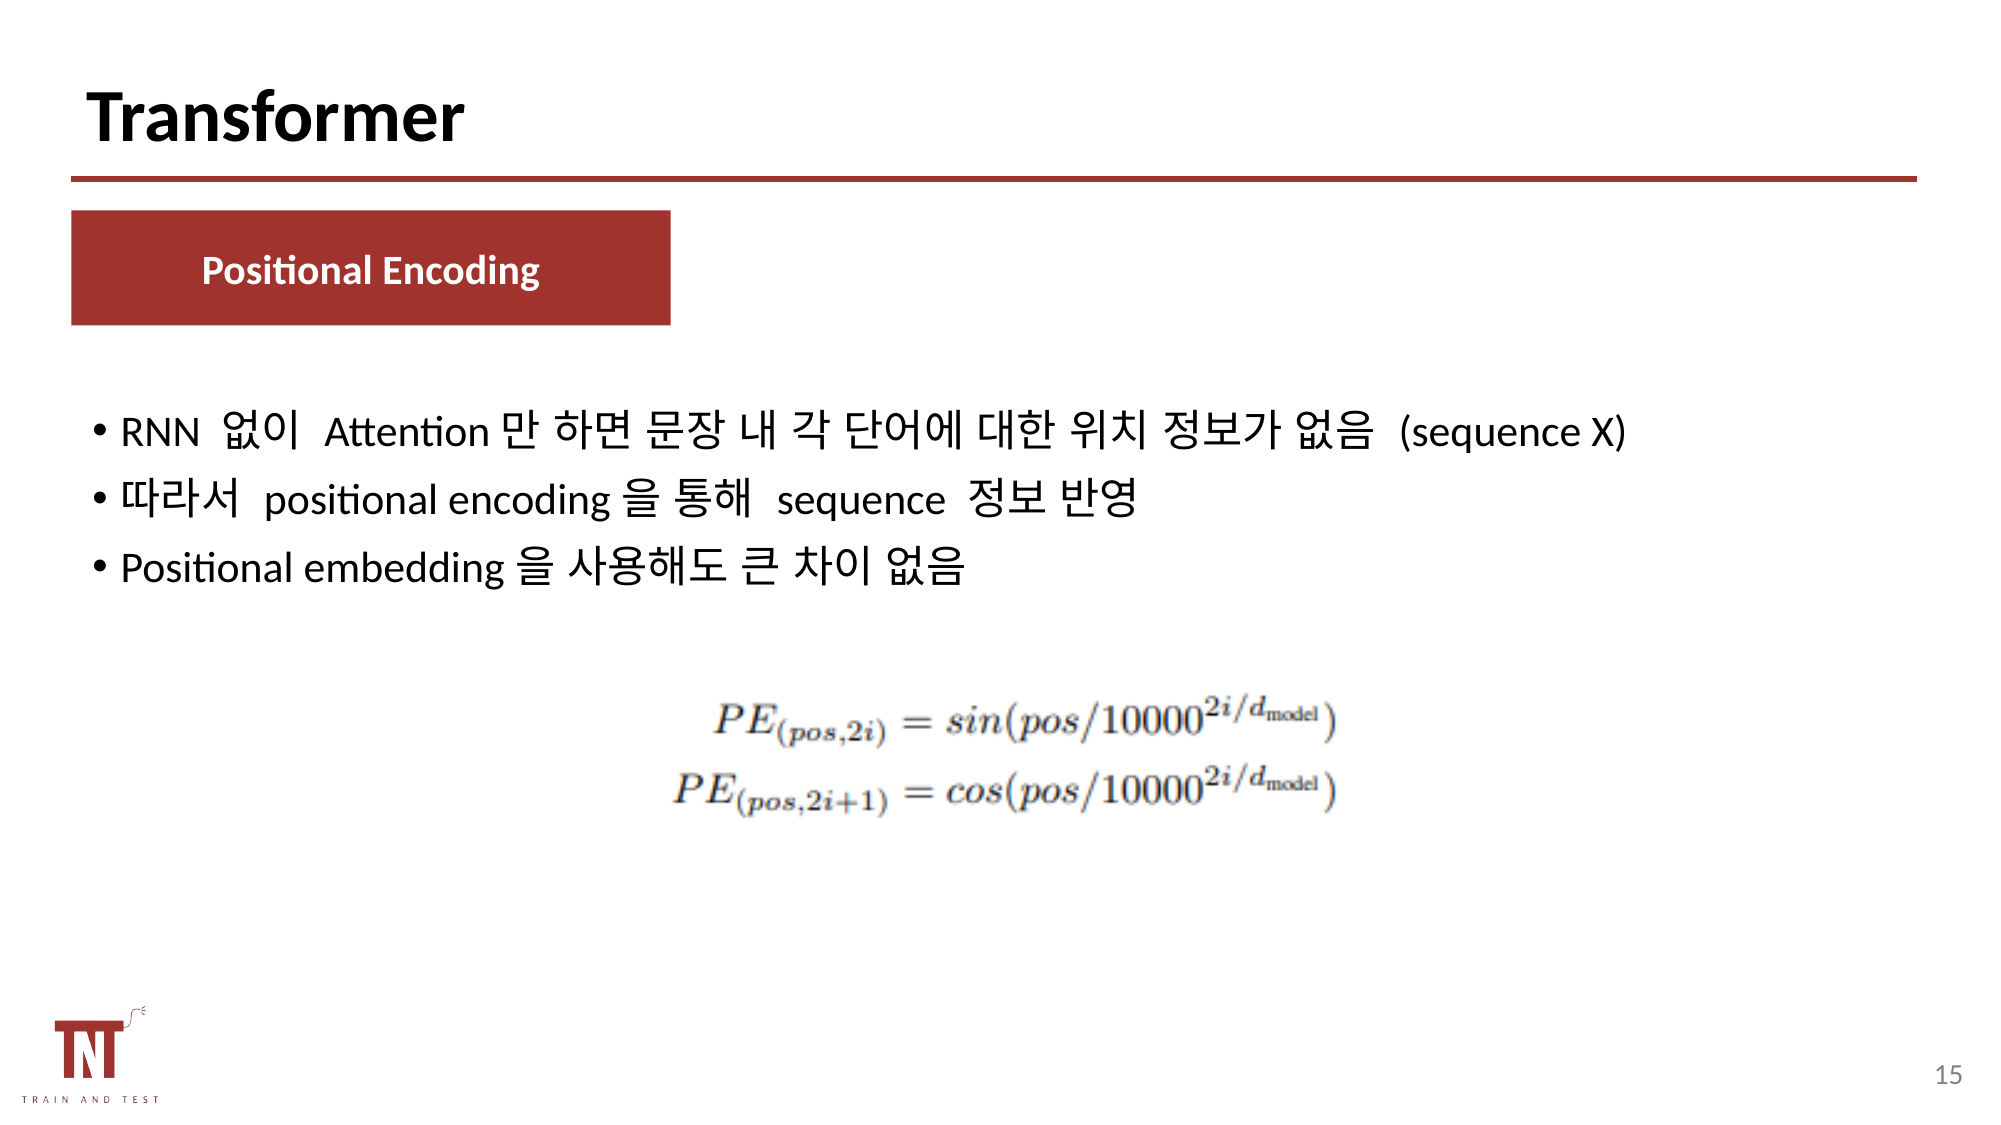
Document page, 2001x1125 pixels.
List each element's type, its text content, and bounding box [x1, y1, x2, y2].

slide_number 14 [1923, 1042, 1979, 1103]
picture [543, 665, 1398, 853]
picture [21, 1003, 77, 1110]
list RNN 없이 Attention만 하면 문장 내 각 단어에 대한 위치 정보가 없음 (sequence X) 따라서 positional encoding을 통해 sequence 정보 반영 Positional embedding을 사용해도 큰 차이 없음 [77, 395, 1923, 1110]
text_box Positional Encoding [70, 209, 672, 326]
title Transformer [71, 59, 1917, 175]
